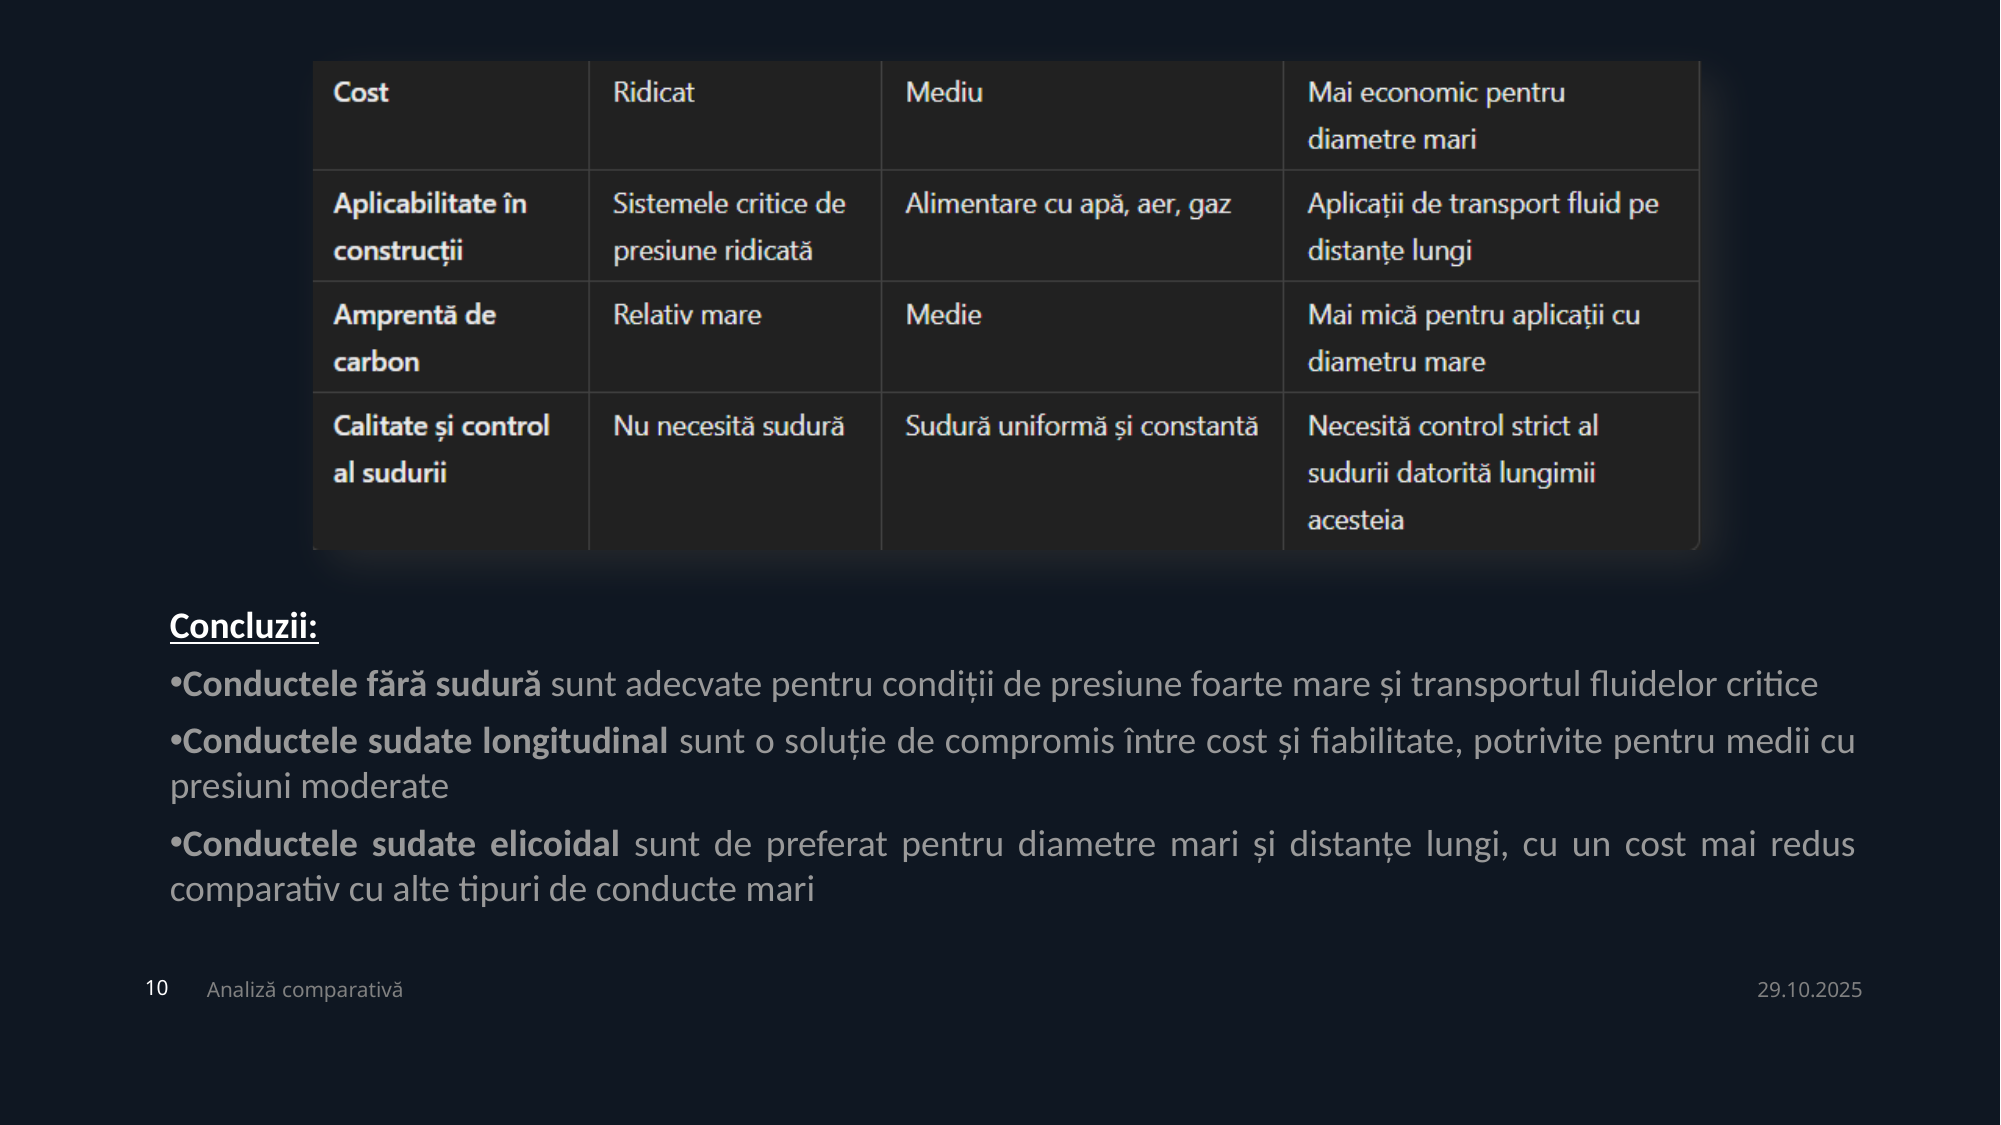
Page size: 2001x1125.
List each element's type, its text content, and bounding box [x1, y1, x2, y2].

slide_number 10 [127, 964, 186, 1014]
picture [312, 61, 1702, 550]
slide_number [1643, 964, 1863, 1014]
text_box Concluzii: Conductele fără sudură sunt adecvate pentru condiții de presiune foarte mare și transportul fluidelor critice Conductele sudate longitudinal sunt o soluție de compromis între cost și fiabilitate, potrivite pentru medii cu presiuni moderate Conductele sudate elicoidal sunt de preferat pentru diametre mari și distanțe lungi, cu un cost mai redus comparativ cu alte tipuri de conducte mari​ [155, 594, 1873, 917]
footer Analiză comparativă [191, 964, 671, 1014]
